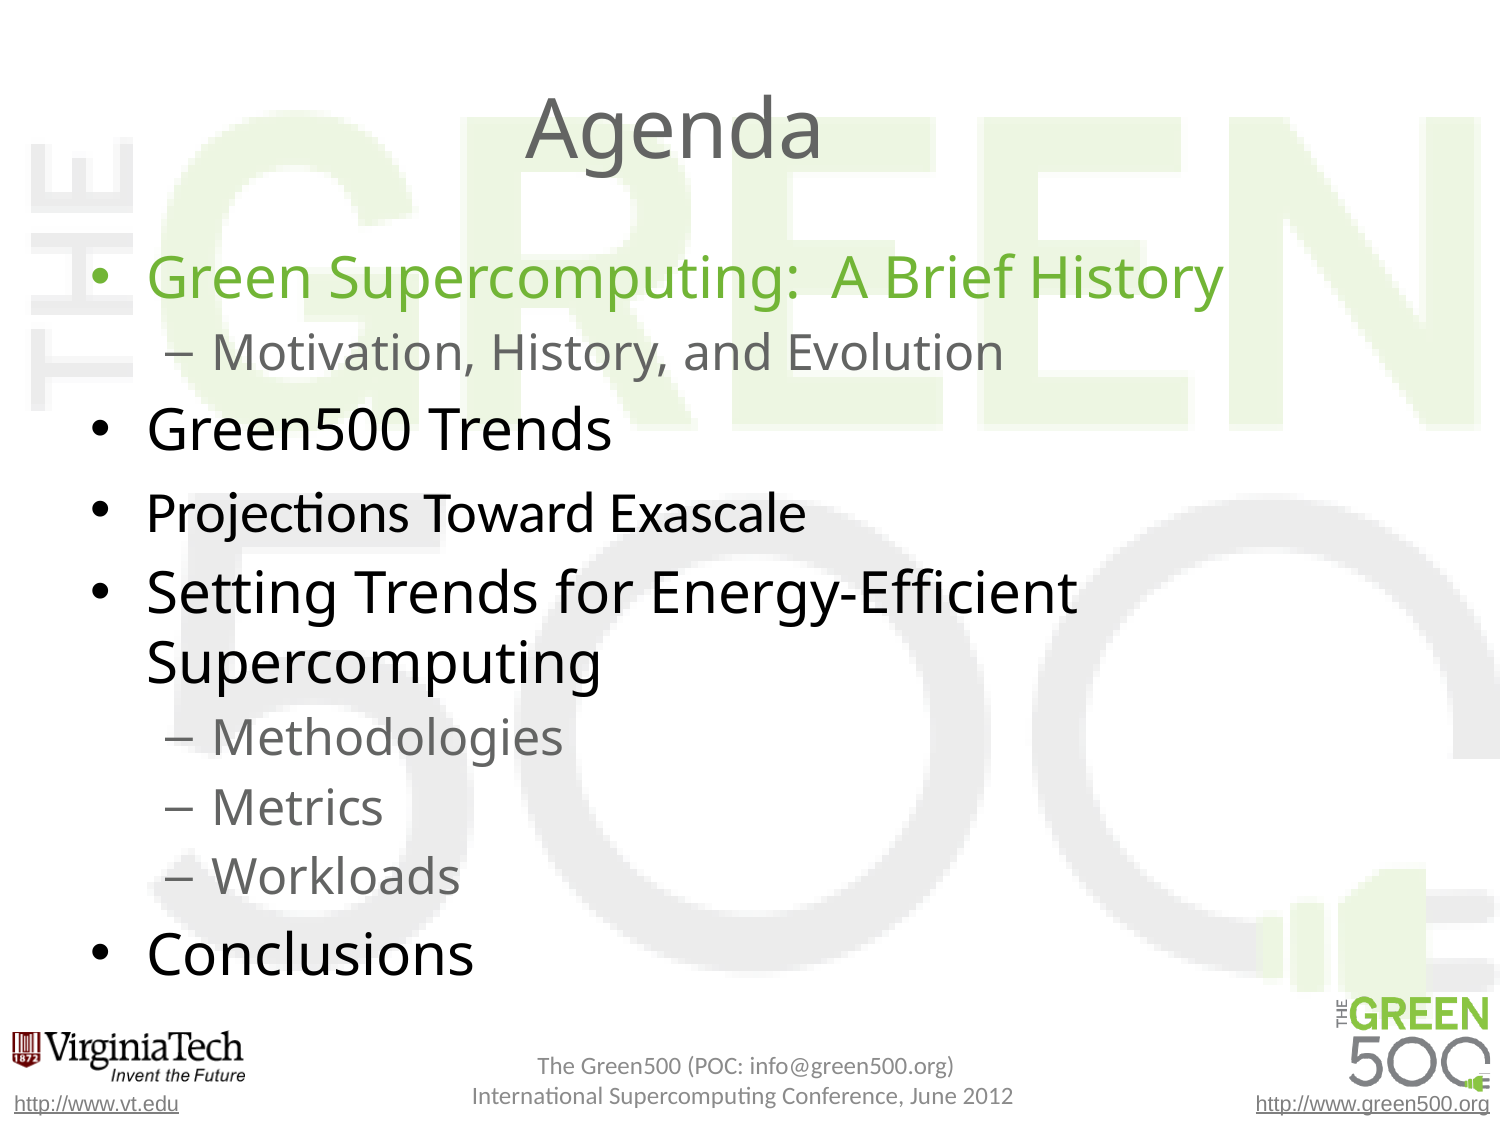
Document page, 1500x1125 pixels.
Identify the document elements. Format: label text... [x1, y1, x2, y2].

title Agenda [75, 45, 1425, 205]
picture [12, 1030, 246, 1083]
list Green Supercomputing: A Brief History Motivation, History, and Evolution Green500 Trends Projections Toward Exascale Setting Trends for Energy-Efficient Supercomputing Methodologies Metrics Workloads Conclusions [75, 233, 1425, 1005]
